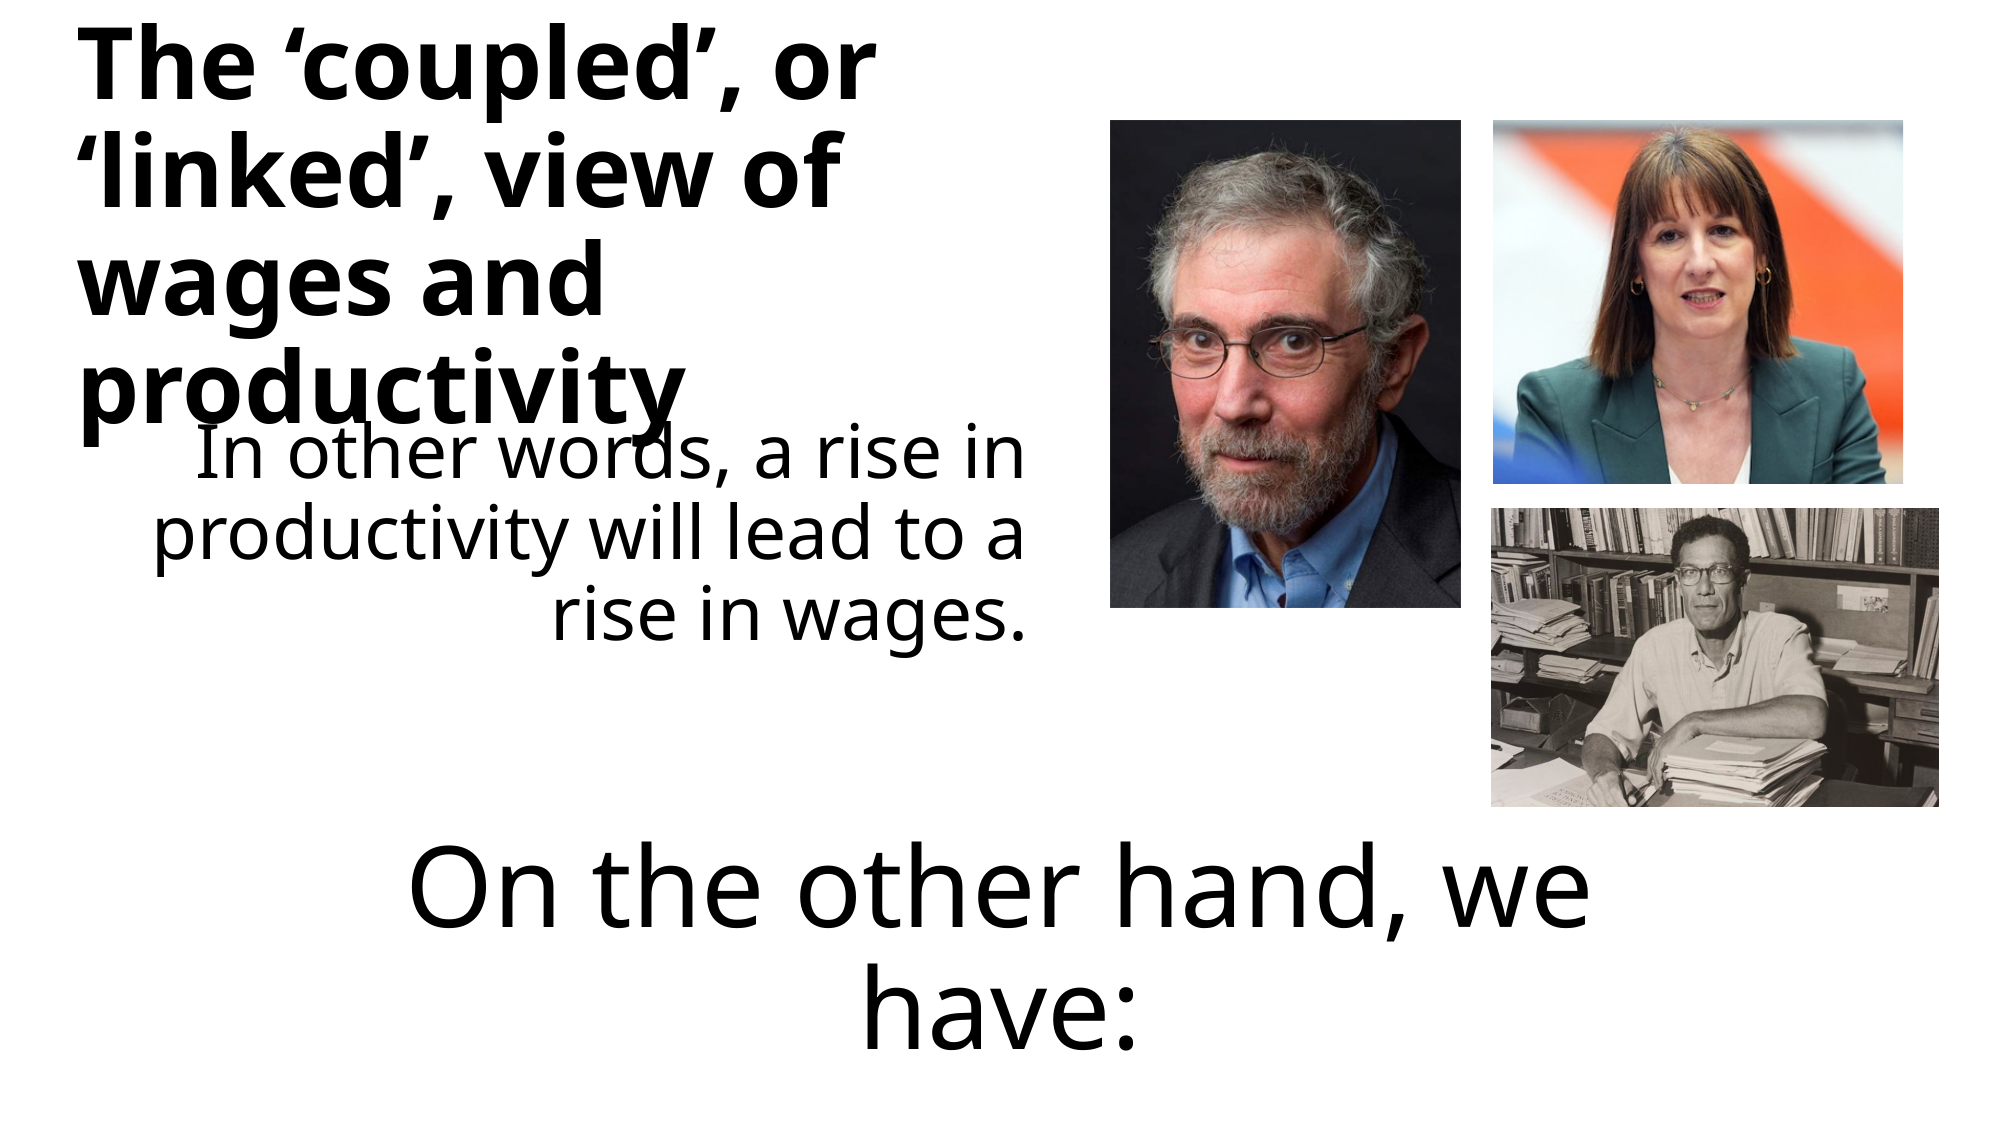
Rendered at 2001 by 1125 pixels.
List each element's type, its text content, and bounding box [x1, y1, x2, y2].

text_box On the other hand, we have: [264, 817, 1736, 1087]
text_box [1109, 120, 1940, 807]
title The ‘coupled’, or ‘linked’, view of wages and productivity [61, 94, 1044, 365]
text_box In other words, a rise in productivity will lead to a rise in wages. [61, 400, 1044, 671]
